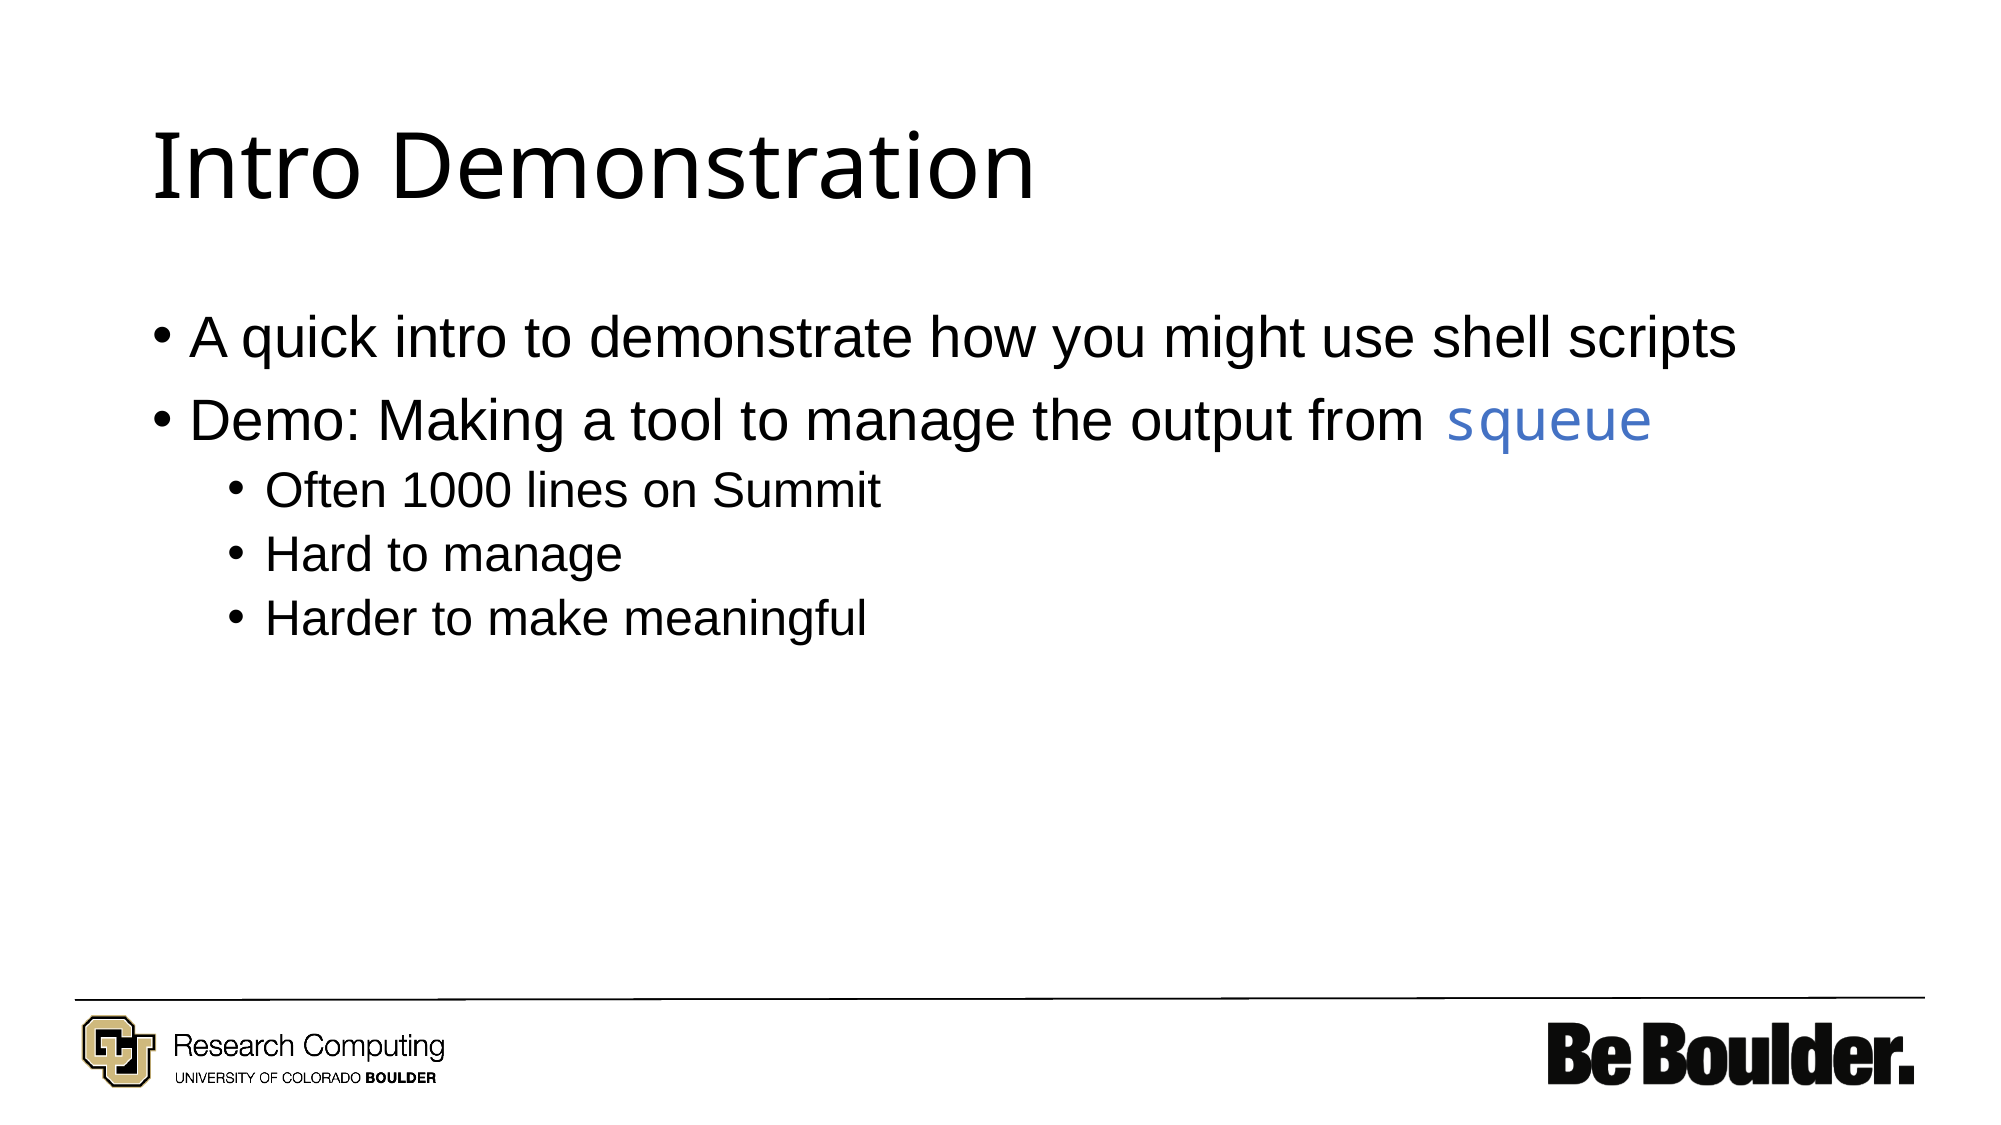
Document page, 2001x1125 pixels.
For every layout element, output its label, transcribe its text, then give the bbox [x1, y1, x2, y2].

list A quick intro to demonstrate how you might use shell scripts Demo: Making a tool to manage the output from squeue Often 1000 lines on Summit Hard to manage Harder to make meaningful [137, 299, 1863, 983]
picture [81, 1015, 444, 1088]
title Intro Demonstration [137, 59, 1863, 278]
picture [1524, 1015, 1938, 1088]
